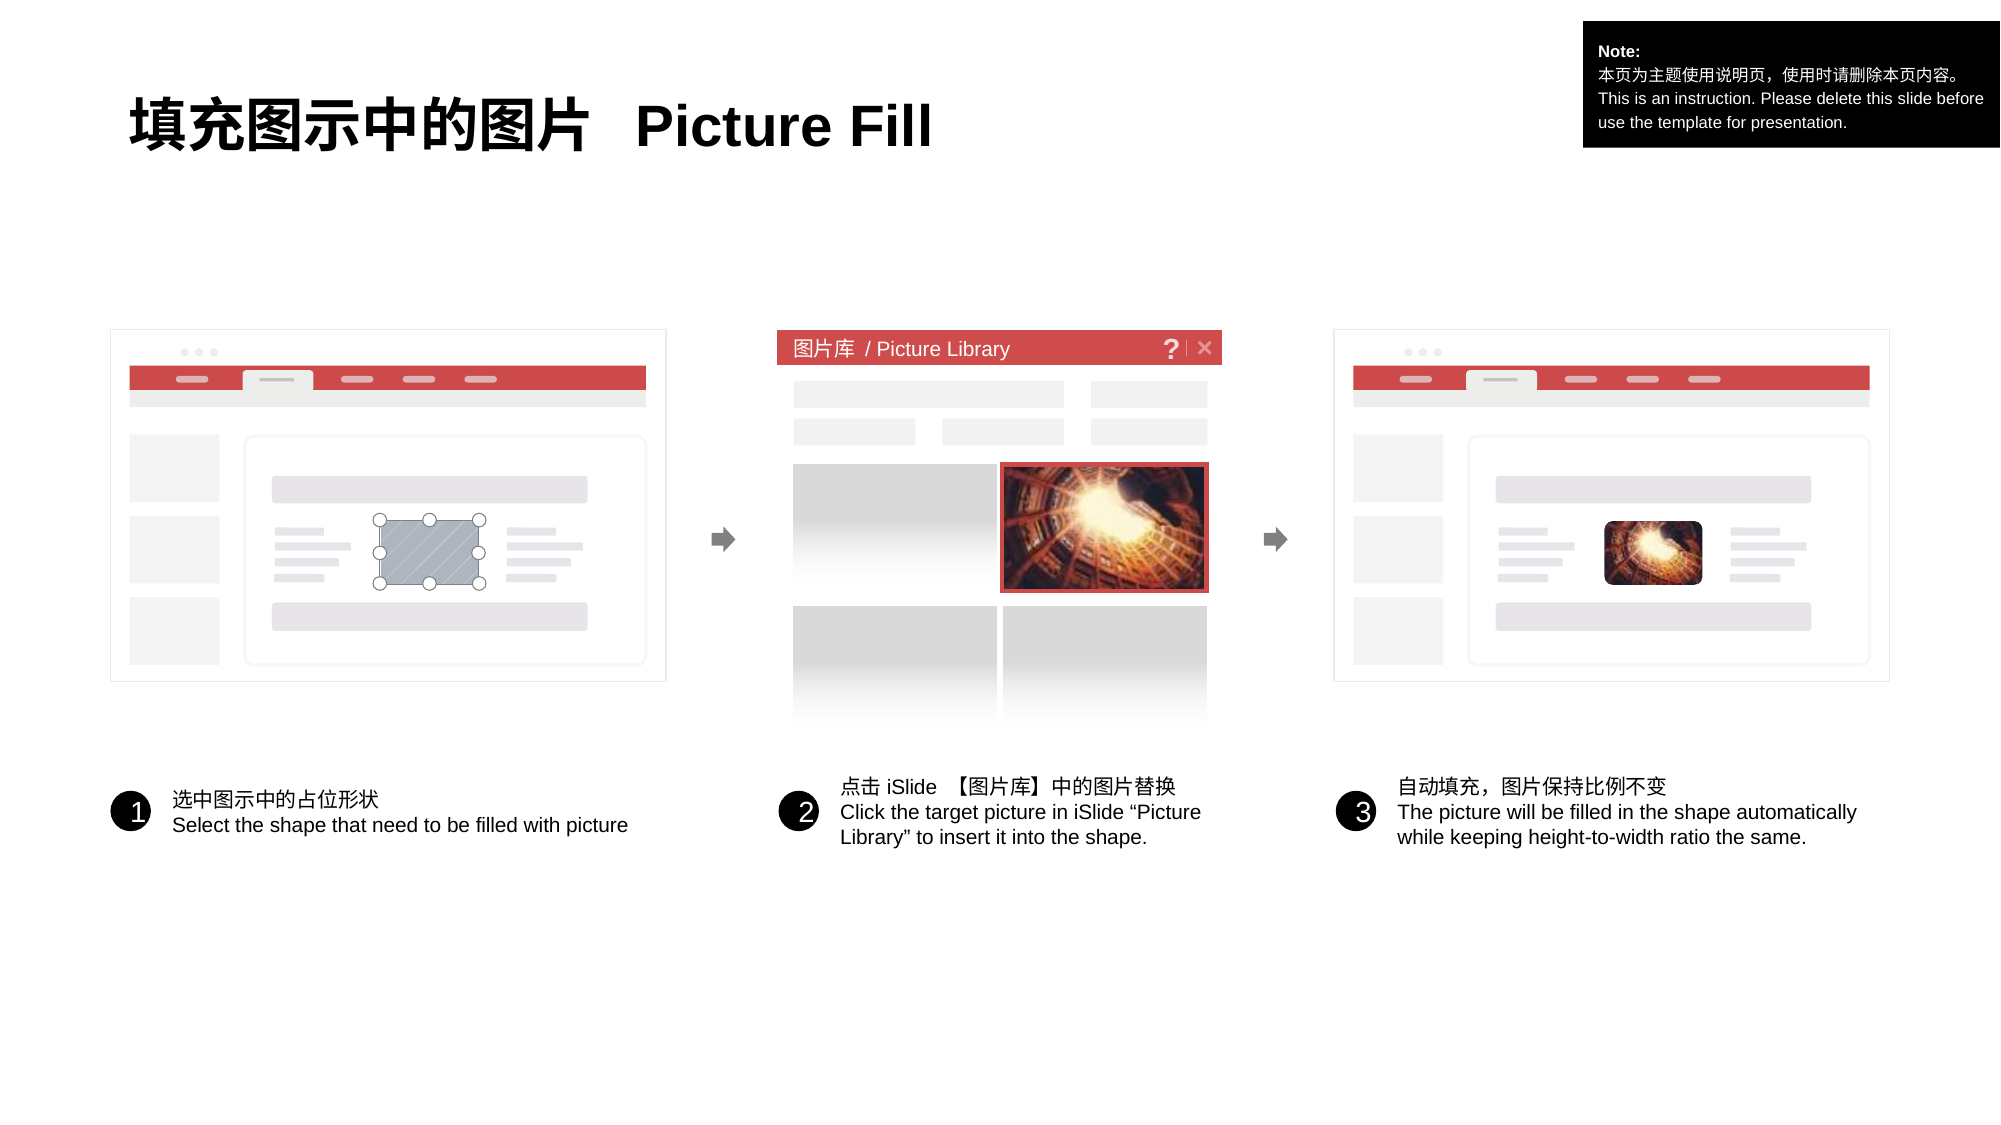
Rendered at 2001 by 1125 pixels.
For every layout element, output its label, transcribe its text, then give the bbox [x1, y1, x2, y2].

text_box 图片库 / Picture Library [778, 331, 1222, 365]
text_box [1334, 329, 1890, 682]
text_box 2 [777, 789, 821, 833]
text_box [778, 365, 1222, 788]
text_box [793, 464, 1207, 734]
text_box [710, 523, 737, 555]
text_box 自动填充，图片保持比例不变 The picture will be filled in the shape automatically while keeping height-to-width ratio the same. [1382, 766, 1890, 856]
text_box 3 [1334, 789, 1378, 833]
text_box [110, 329, 666, 682]
text_box [1262, 523, 1290, 555]
text_box 点击iSlide 【图片库】中的图片替换 Click the target picture in iSlide “Picture Library” to insert it into the shape. [825, 766, 1222, 856]
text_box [271, 475, 588, 631]
text_box Note: 本页为主题使用说明页，使用时请删除本页内容。 This is an instruction. Please delete this slide before use the template for presentation. [1583, 21, 2000, 148]
text_box [1197, 340, 1212, 355]
text_box 1 [109, 789, 152, 833]
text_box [373, 513, 486, 591]
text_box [793, 380, 1208, 446]
title 填充图示中的图片 Picture Fill [114, 0, 1890, 167]
text_box ? [1160, 339, 1178, 357]
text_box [1495, 475, 1812, 631]
text_box 选中图示中的占位形状 Select the shape that need to be filled with picture [157, 778, 665, 844]
